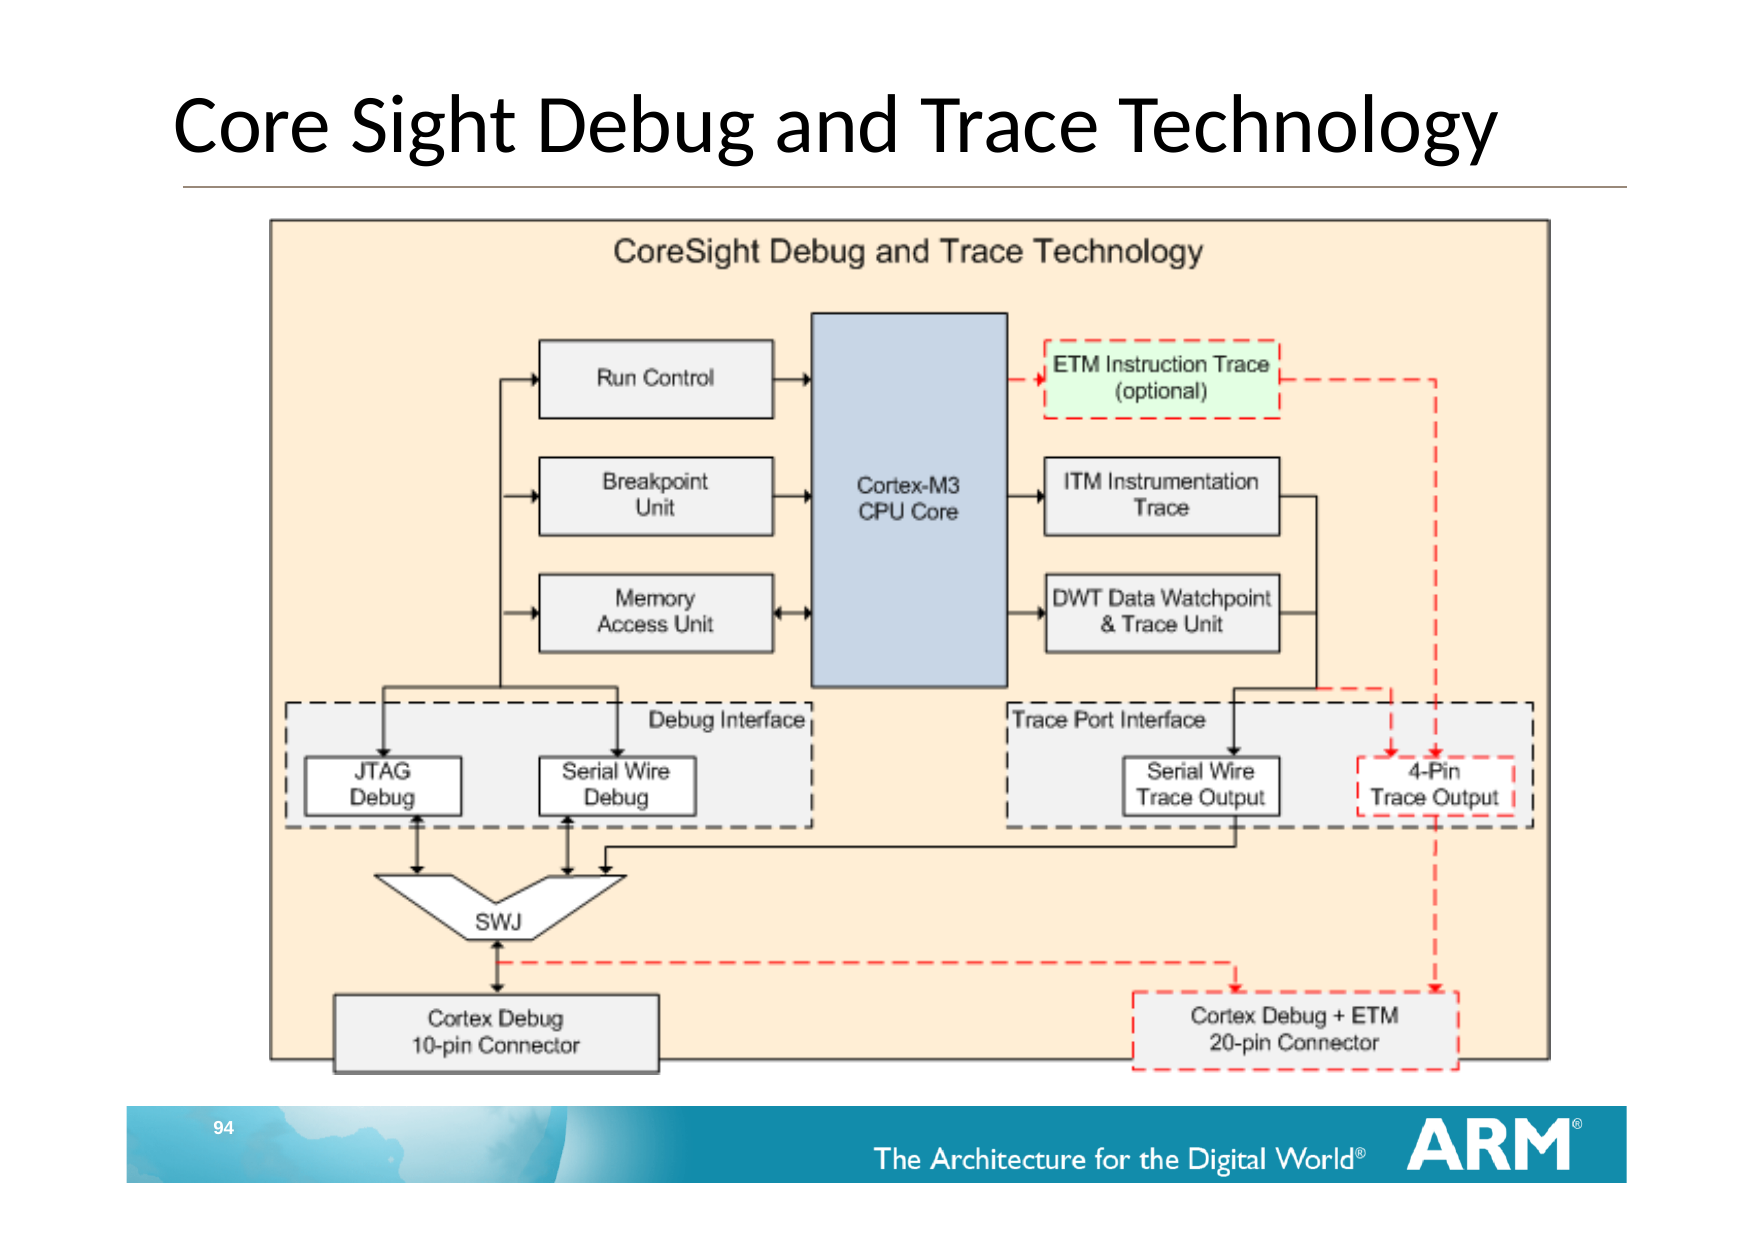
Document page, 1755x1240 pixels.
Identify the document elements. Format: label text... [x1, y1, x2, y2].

title Core Sight Debug and Trace Technology [173, 80, 1581, 172]
picture [126, 1106, 1627, 1183]
picture [269, 217, 1551, 1075]
slide_number 94 [198, 1115, 287, 1176]
